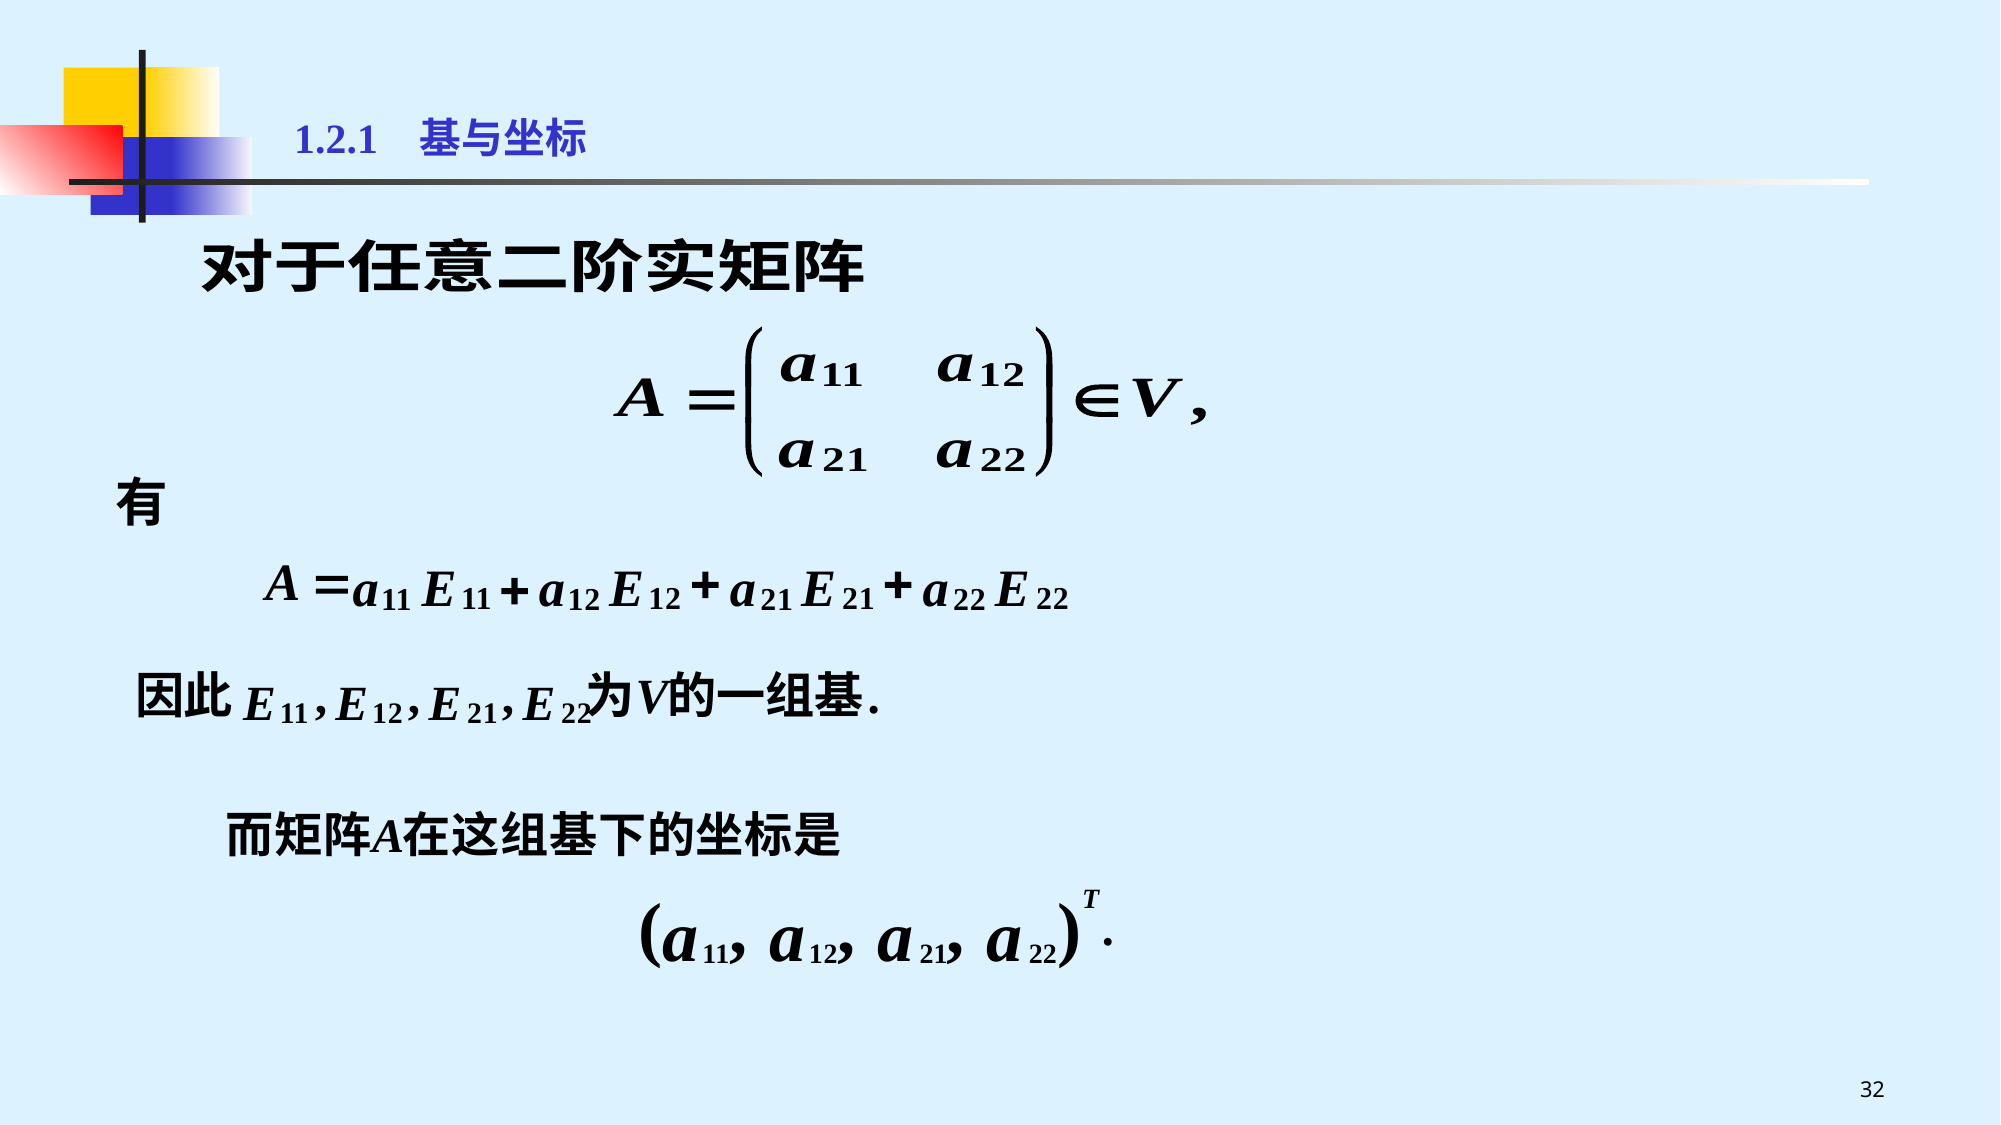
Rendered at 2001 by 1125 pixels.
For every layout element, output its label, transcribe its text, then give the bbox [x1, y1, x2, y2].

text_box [220, 803, 1124, 981]
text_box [113, 474, 1073, 616]
slide_number 32 [1483, 1037, 1901, 1113]
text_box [137, 669, 883, 730]
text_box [196, 237, 1213, 480]
text_box 1.2.1 基与坐标 [279, 104, 953, 170]
